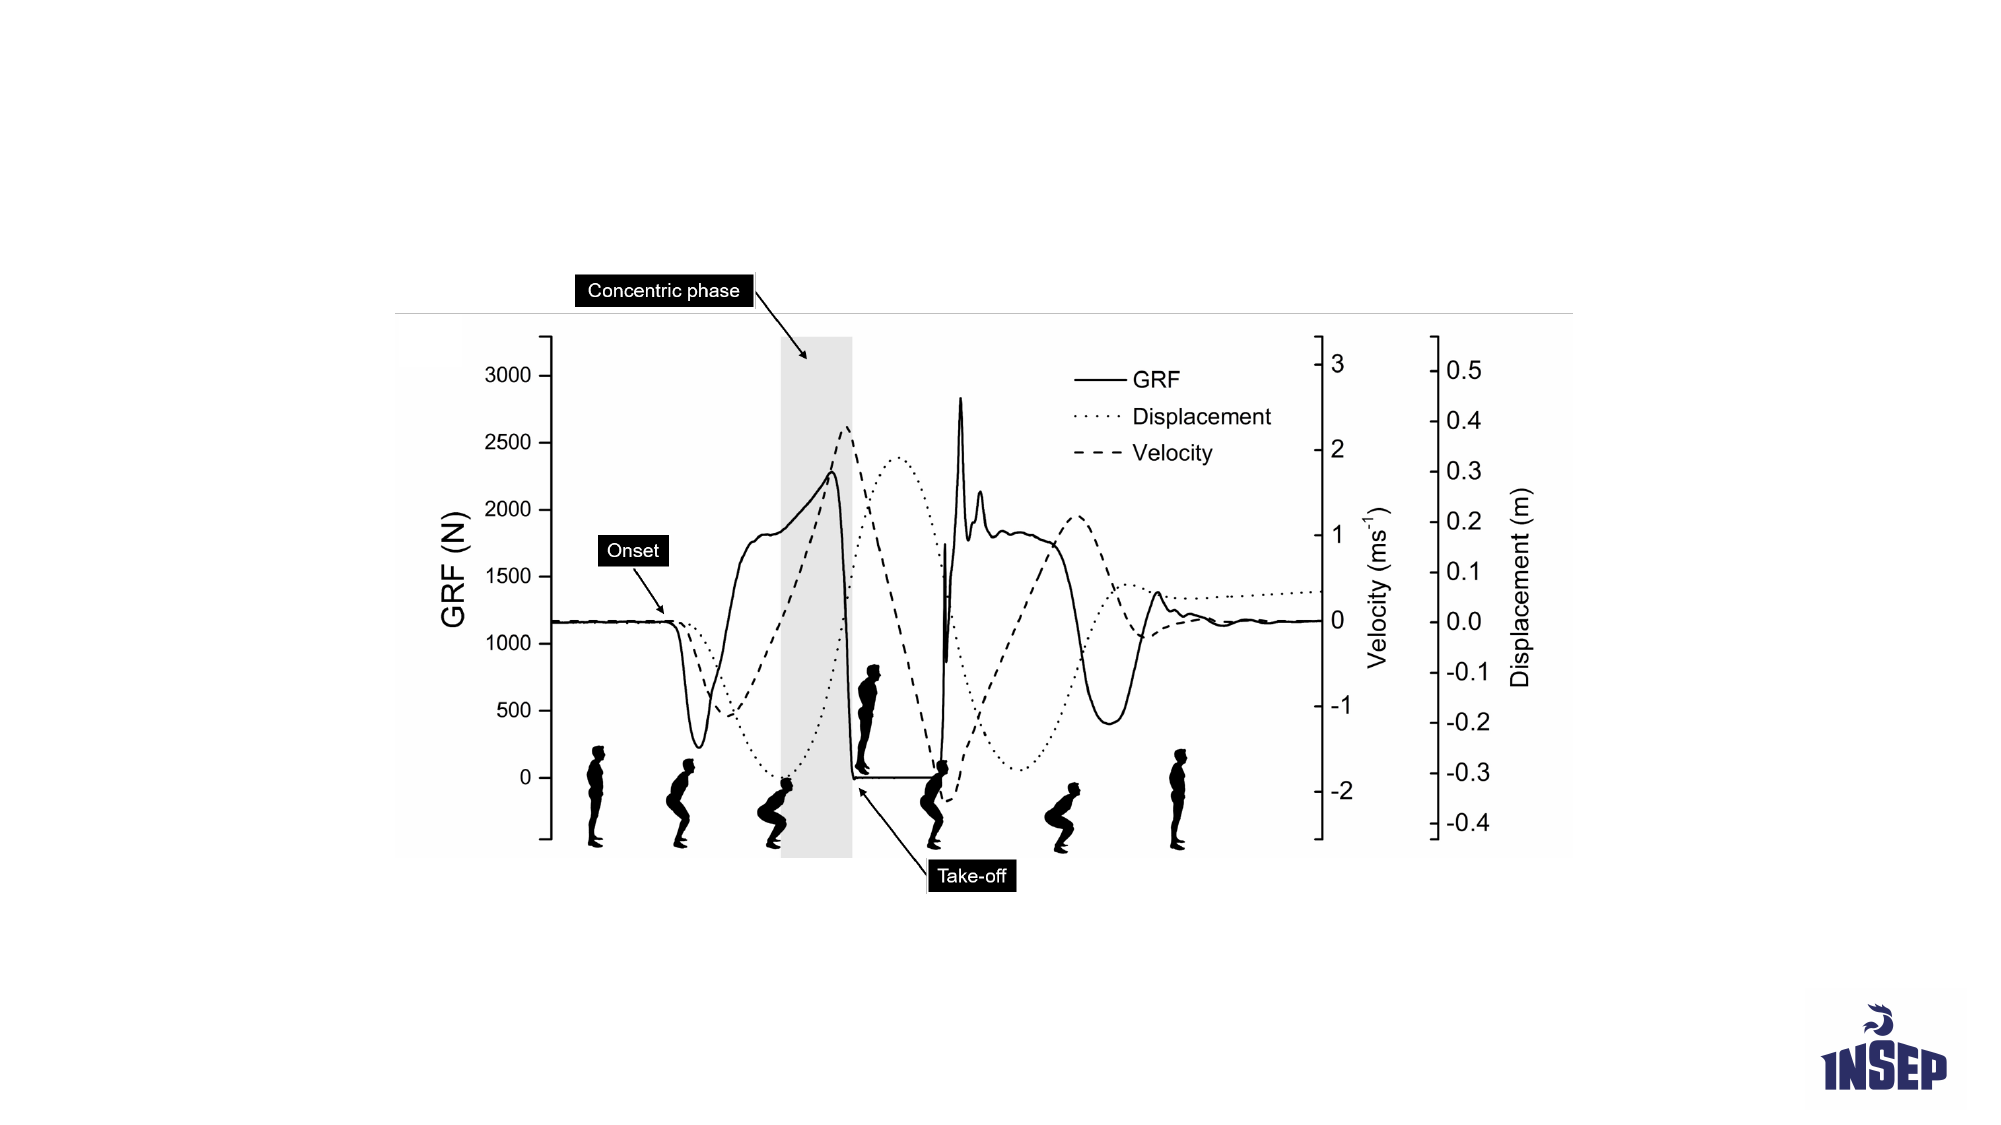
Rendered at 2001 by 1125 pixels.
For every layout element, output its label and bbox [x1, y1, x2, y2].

picture [395, 272, 1573, 899]
picture [1805, 988, 1967, 1110]
